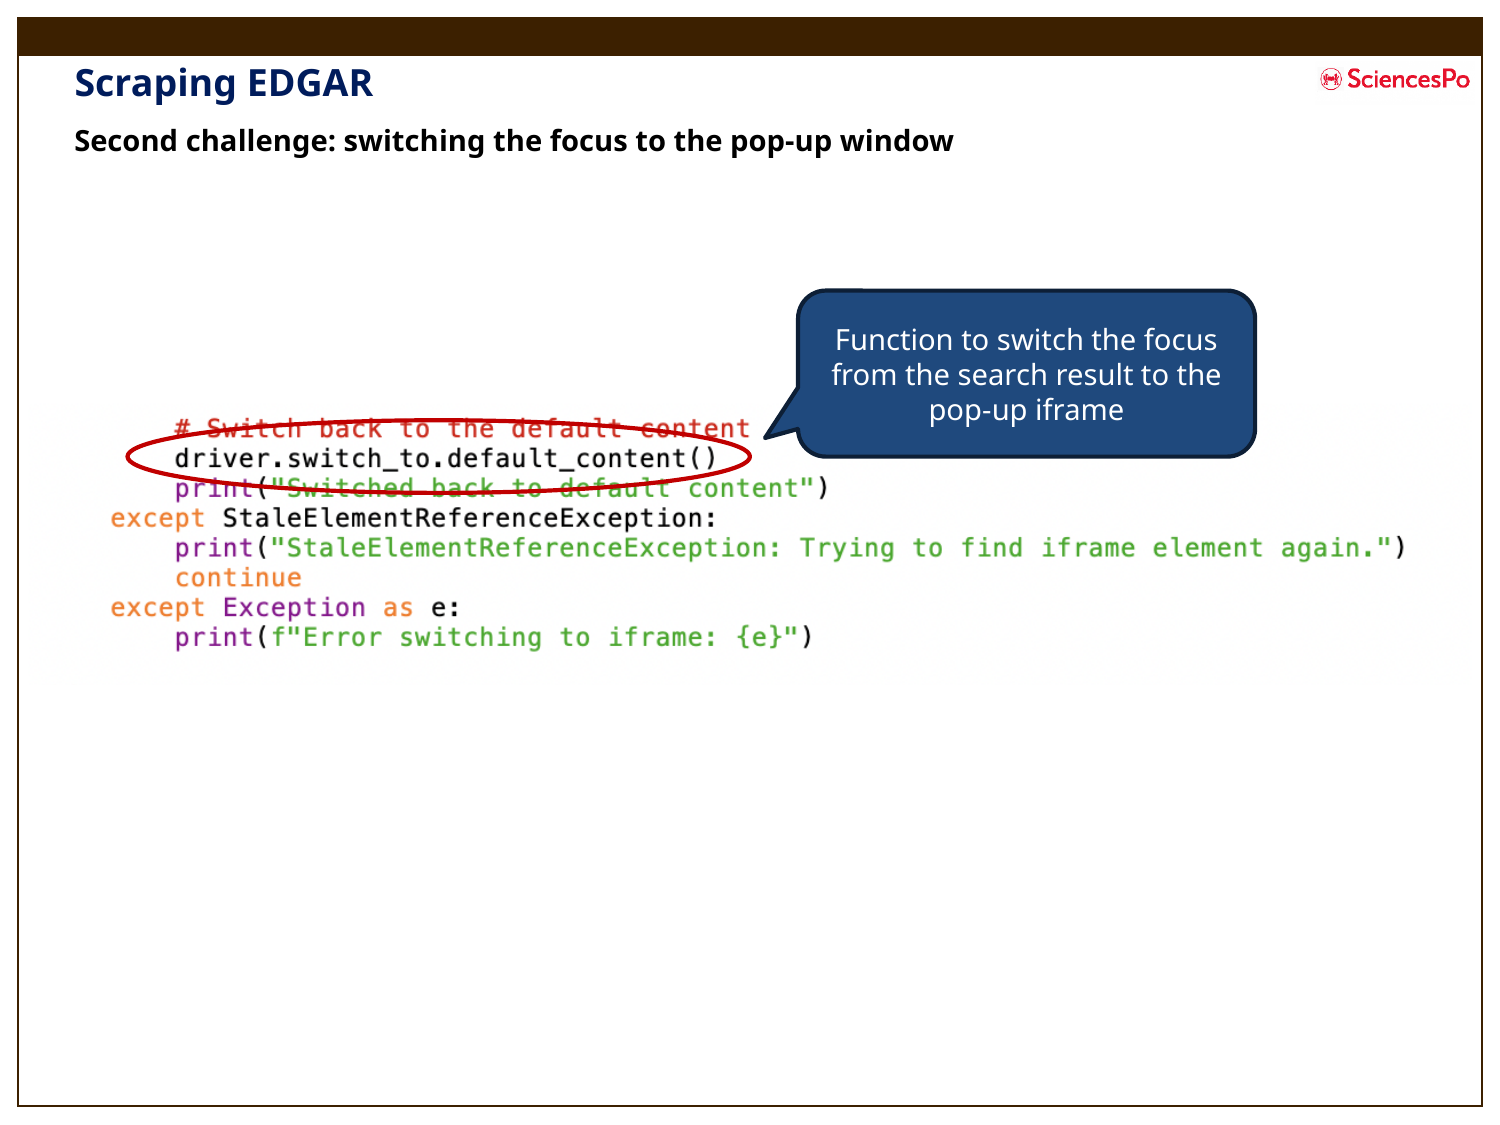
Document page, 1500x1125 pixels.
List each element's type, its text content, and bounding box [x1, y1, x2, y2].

text_box Function to switch the focus from the search result to the pop-up iframe [786, 288, 1258, 401]
text_box Second challenge: switching the focus to the pop-up window [59, 114, 1481, 158]
text_box Scraping EDGAR [59, 64, 1323, 105]
picture [28, 403, 1472, 686]
picture [1315, 61, 1475, 105]
